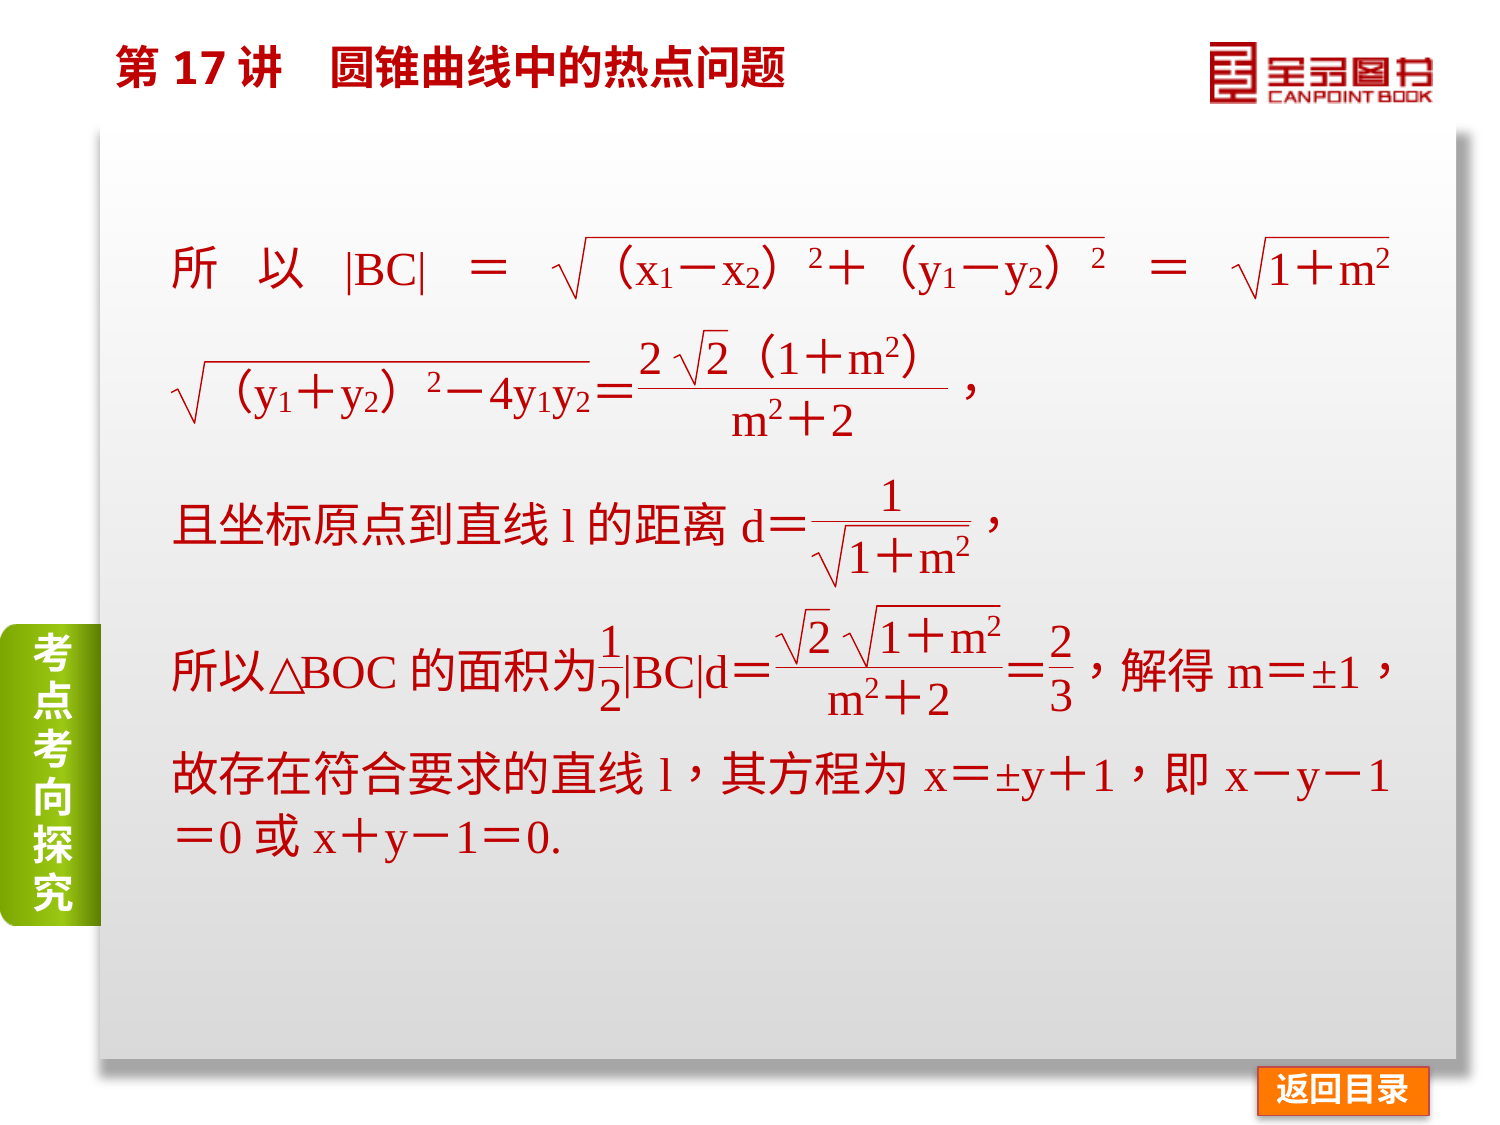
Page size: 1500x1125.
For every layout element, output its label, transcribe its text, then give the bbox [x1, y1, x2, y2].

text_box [170, 219, 1392, 1125]
picture [0, 623, 101, 927]
text_box 返回目录 [1396, 1066, 1430, 1116]
picture [1210, 42, 1433, 104]
text_box 第17讲 圆锥曲线中的热点问题 [100, 27, 1199, 106]
